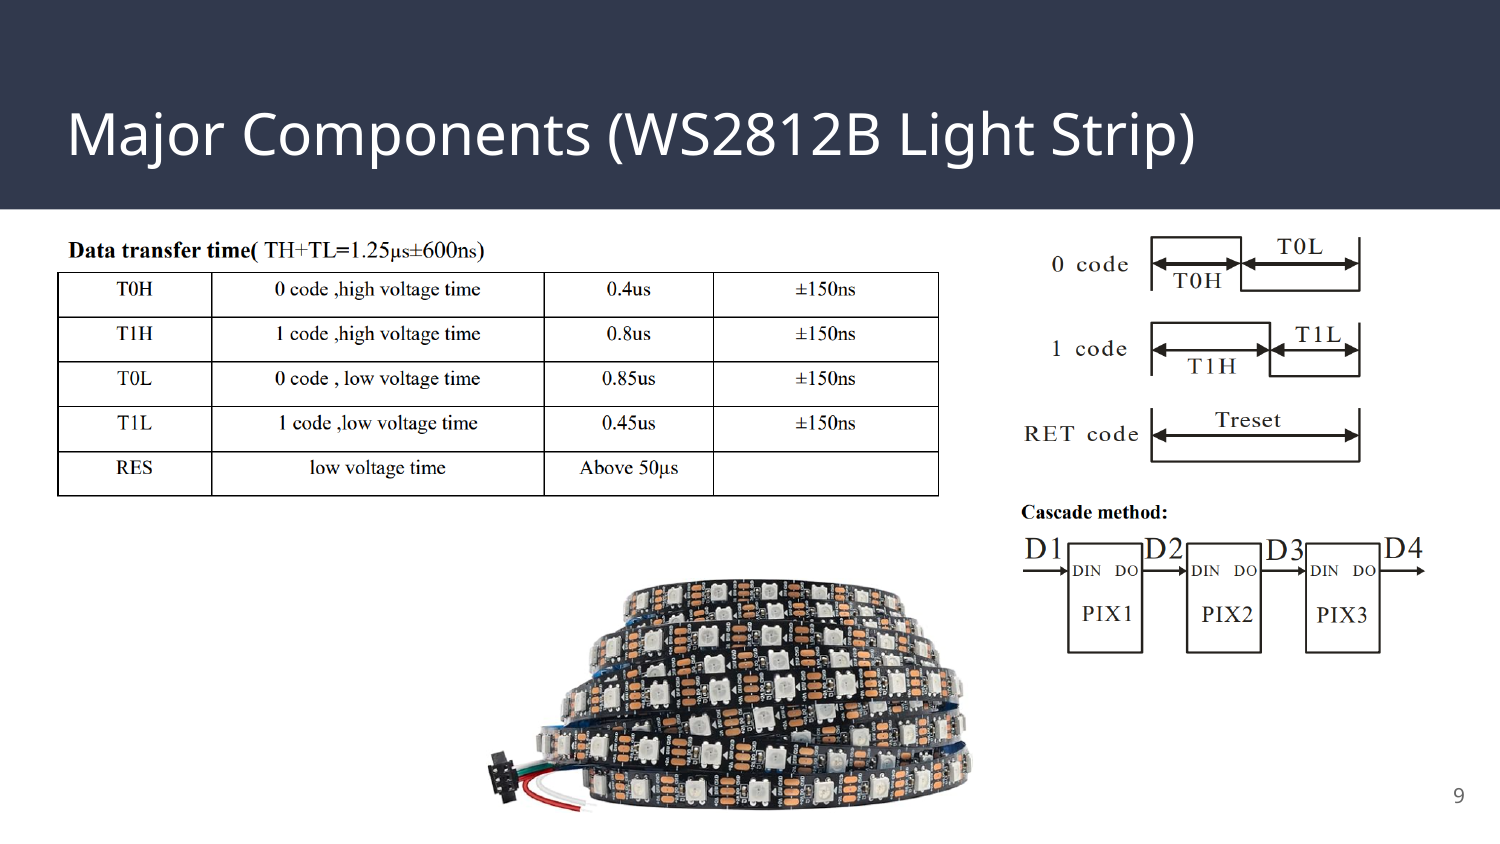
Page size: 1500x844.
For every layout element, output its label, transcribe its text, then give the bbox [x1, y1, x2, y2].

picture [482, 512, 976, 837]
title Major Components (WS2812B Light Strip) [51, 82, 1449, 185]
picture [50, 225, 967, 505]
slide_number ‹#› [1389, 764, 1480, 830]
picture [1010, 225, 1455, 661]
